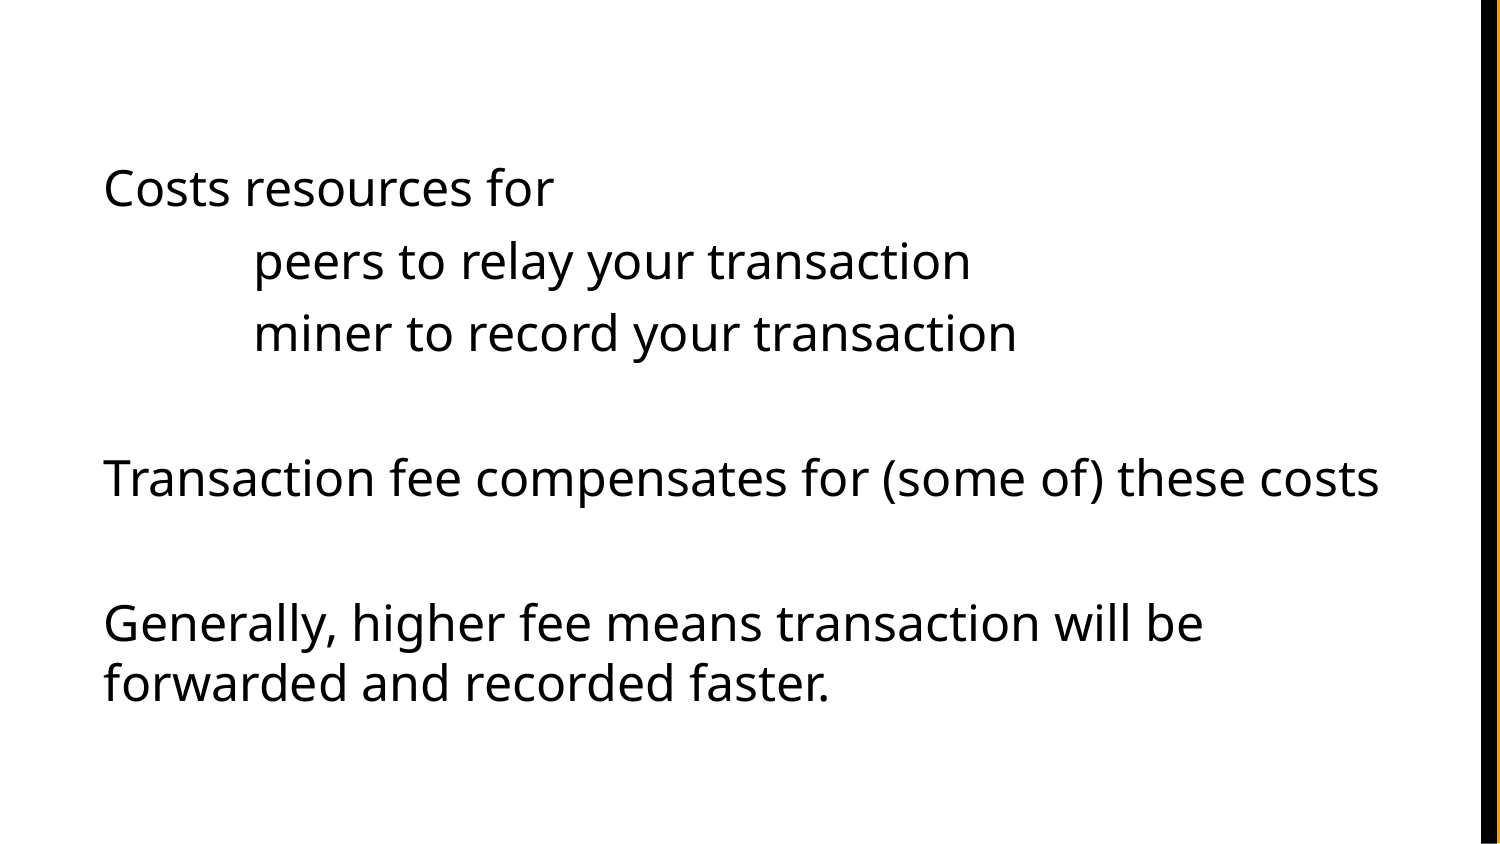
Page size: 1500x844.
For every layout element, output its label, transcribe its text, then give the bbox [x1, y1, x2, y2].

list Costs resources for peers to relay your transaction miner to record your transaction Transaction fee compensates for (some of) these costs Generally, higher fee means transaction will be forwarded and recorded faster. [88, 141, 1439, 753]
